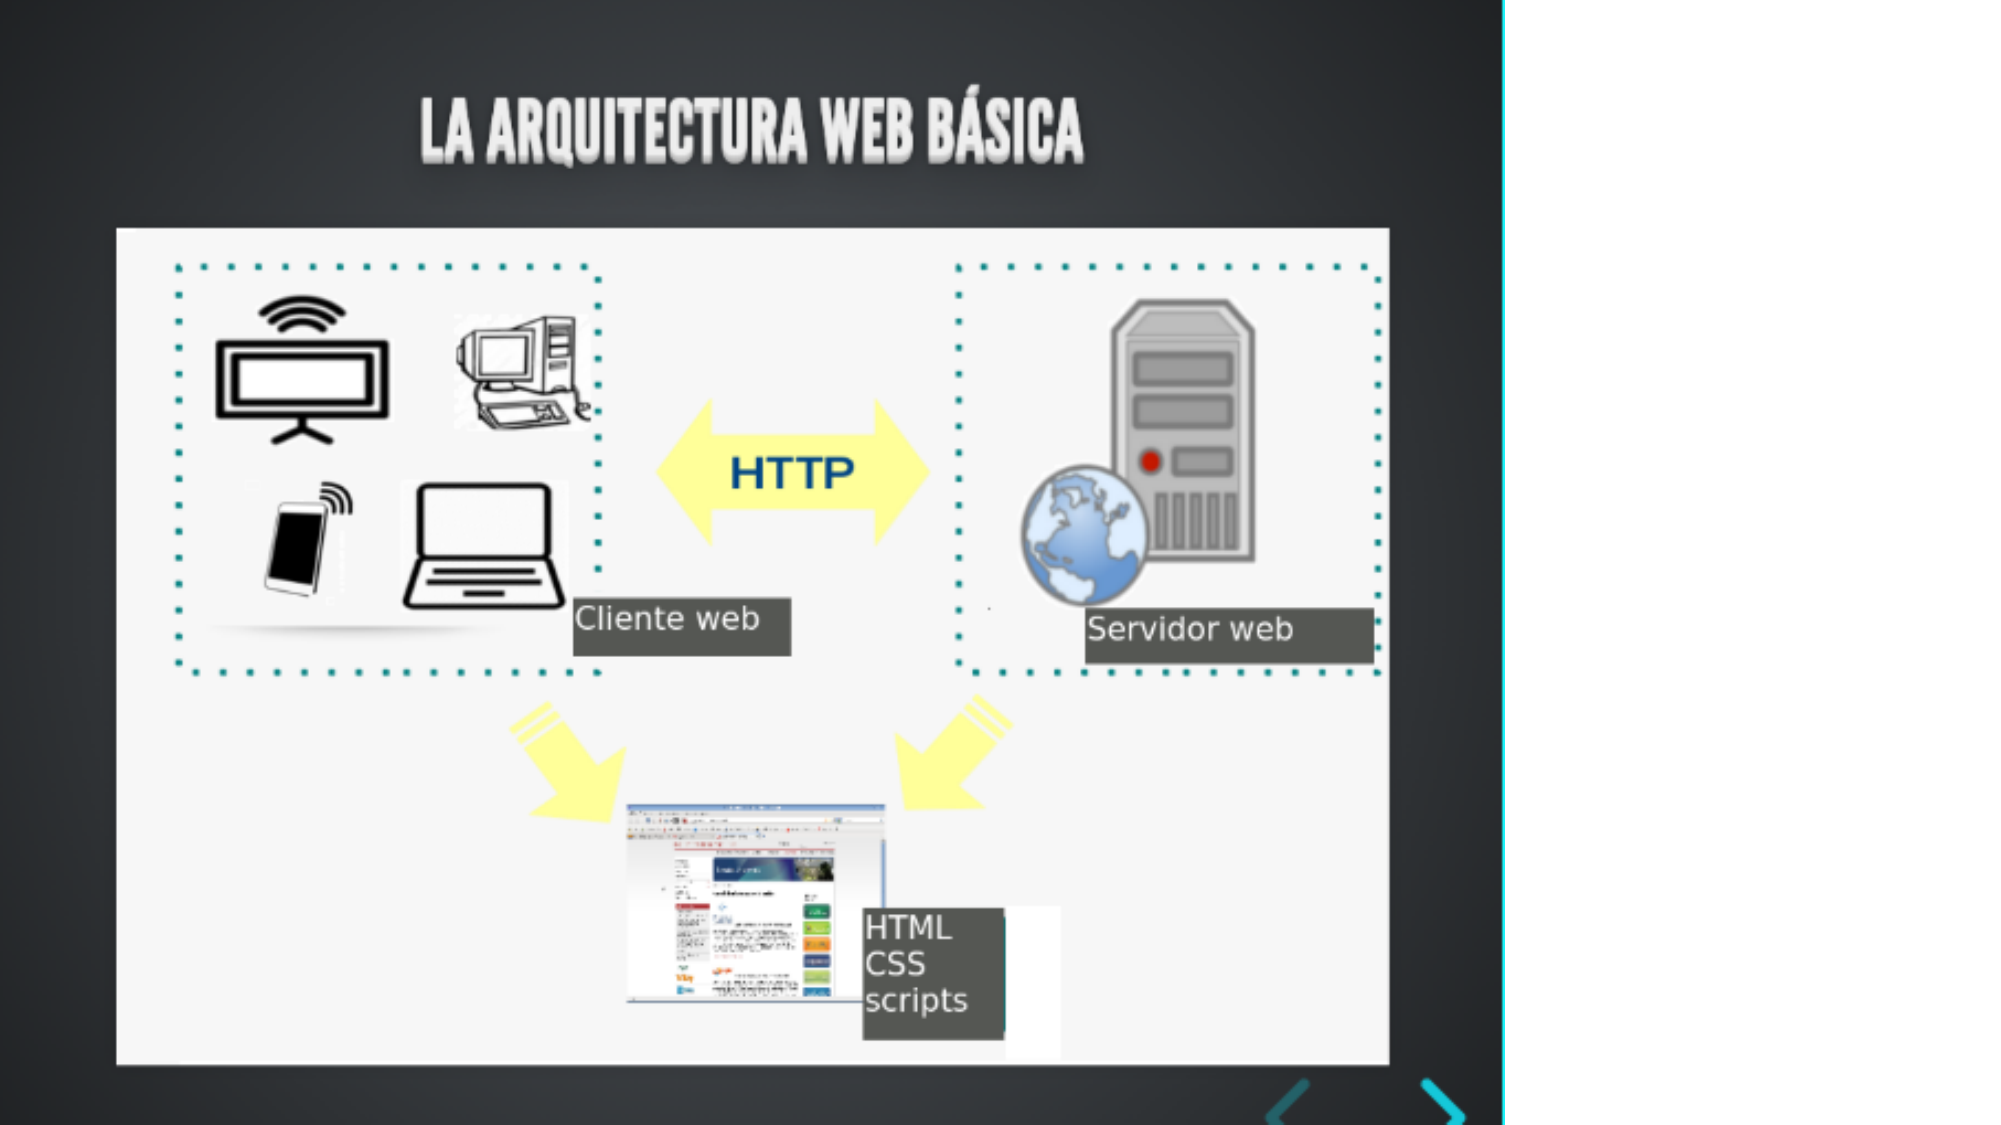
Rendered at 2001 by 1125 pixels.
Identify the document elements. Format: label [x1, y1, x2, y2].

picture [0, 0, 1505, 1125]
